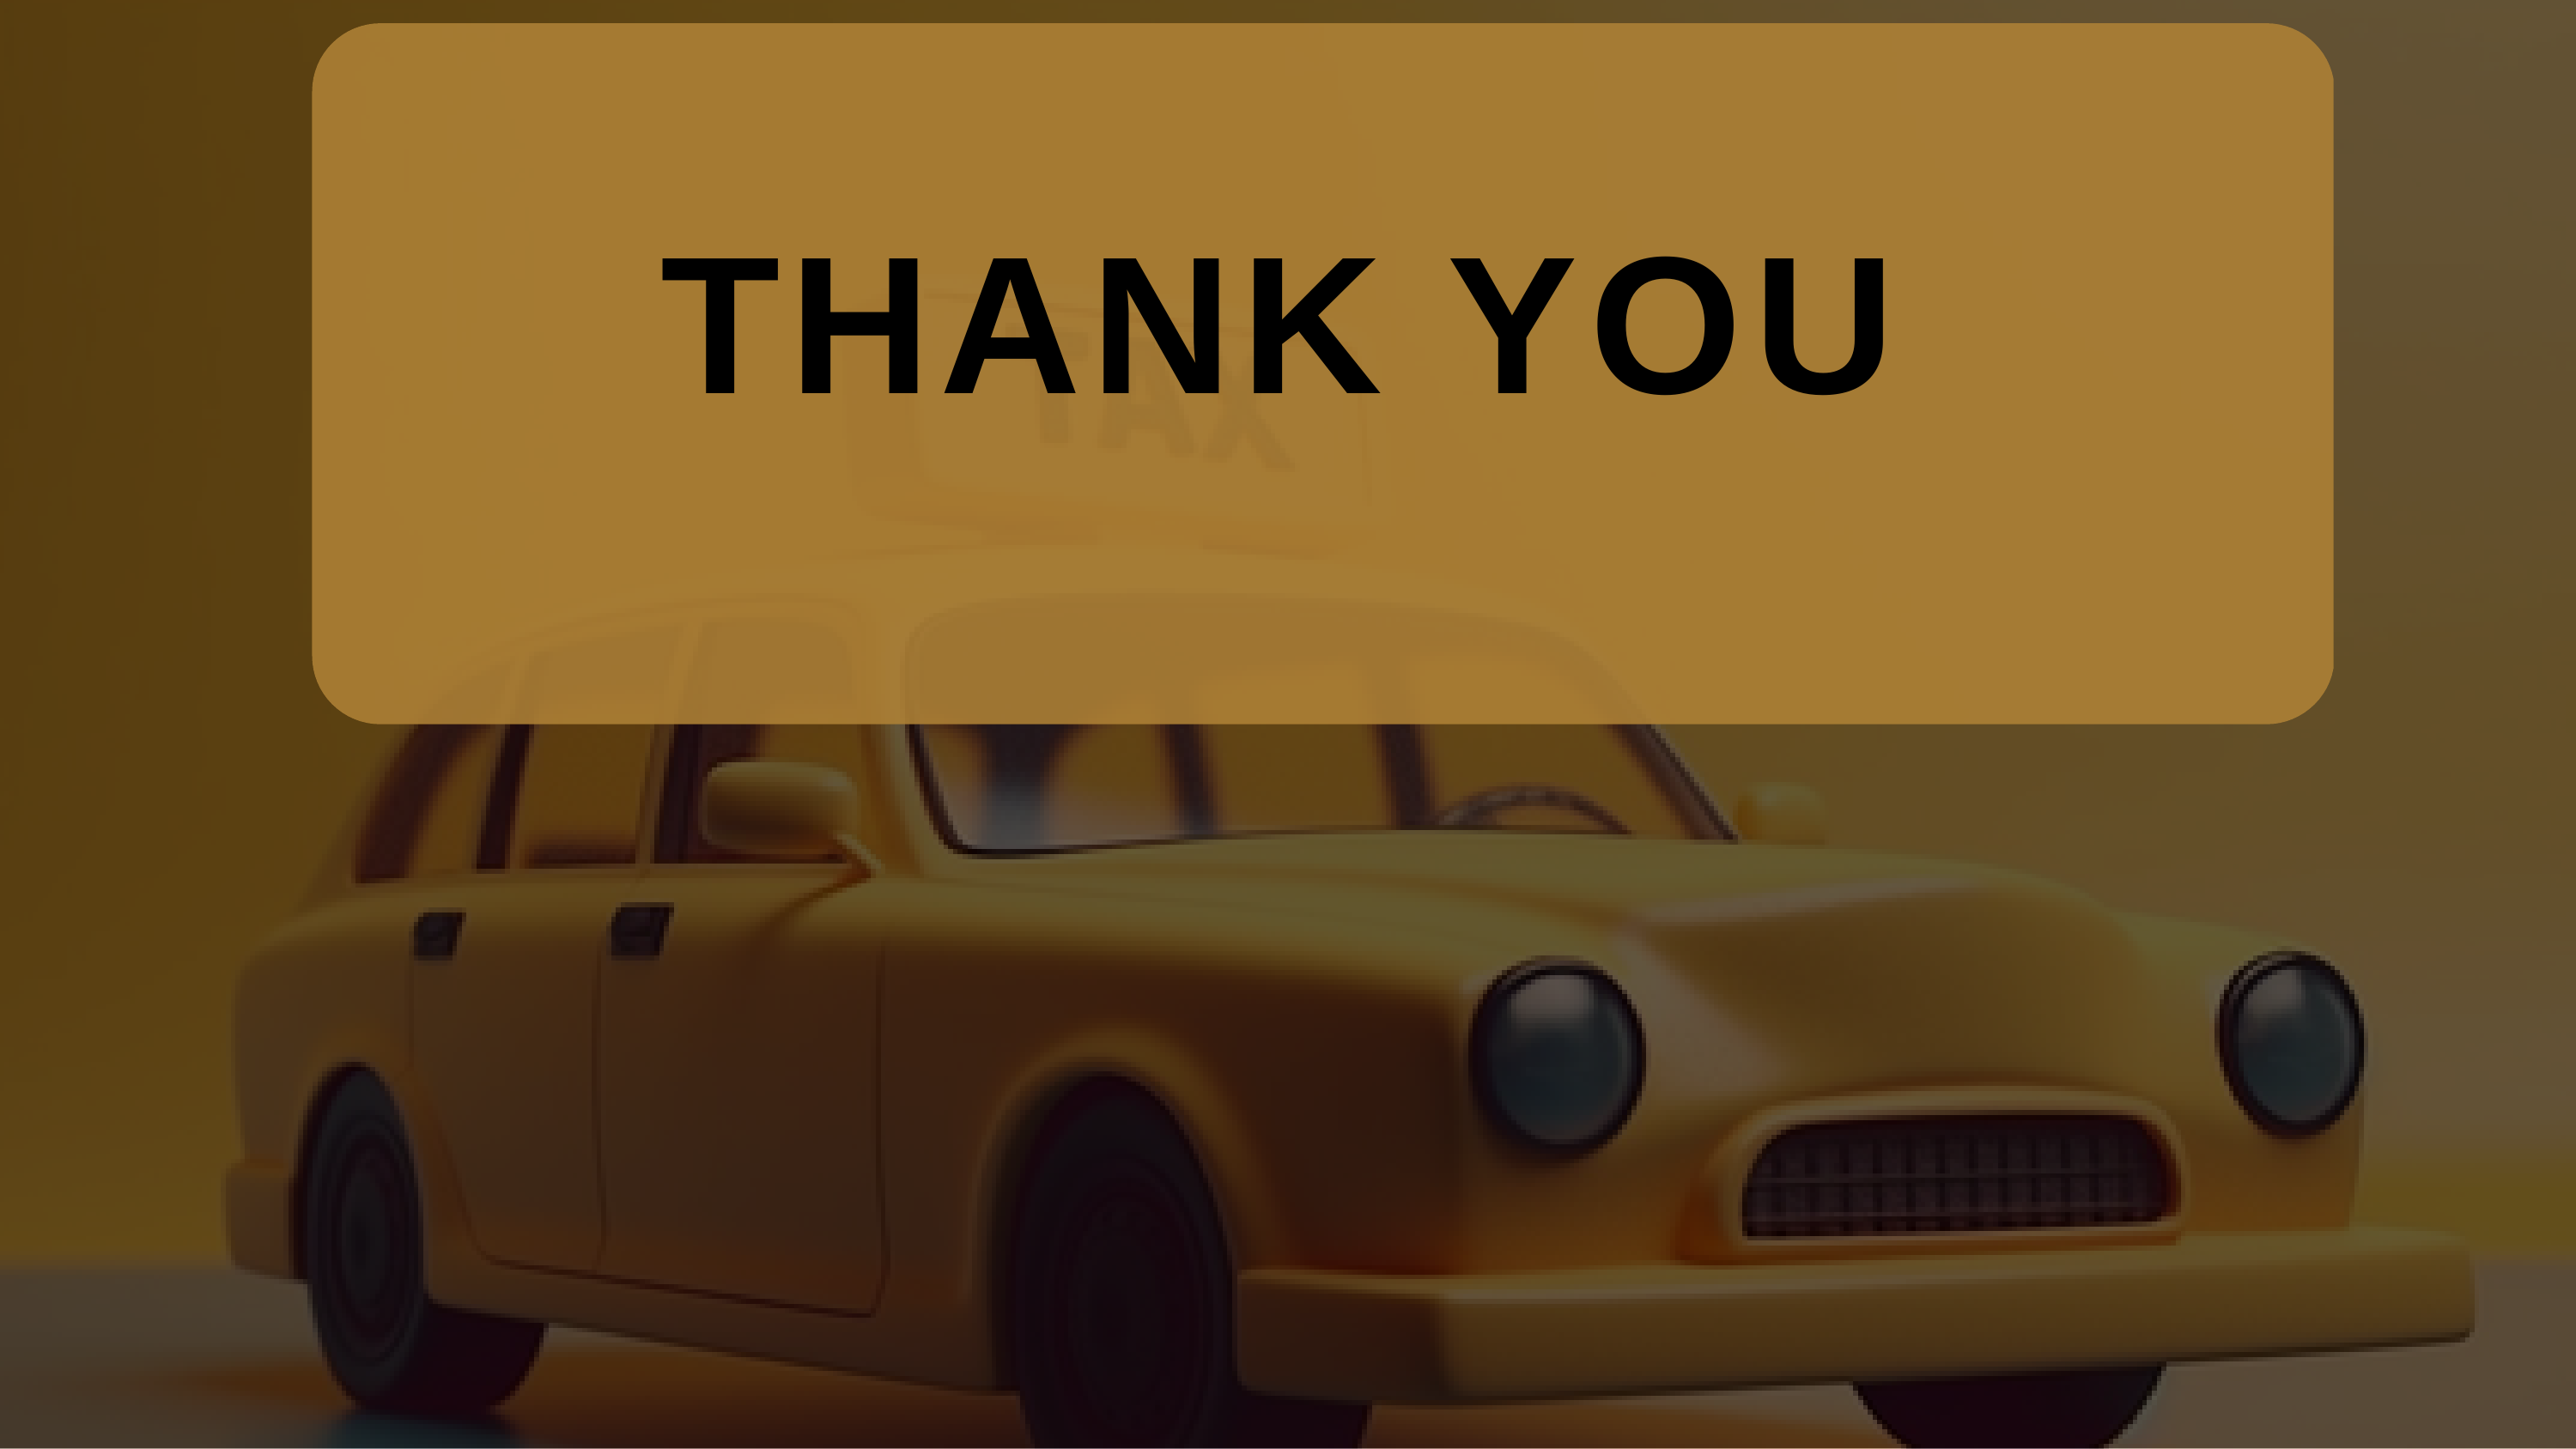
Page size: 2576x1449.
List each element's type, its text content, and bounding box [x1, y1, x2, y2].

picture [0, 0, 2576, 1449]
title THANK YOU [659, 195, 1917, 440]
